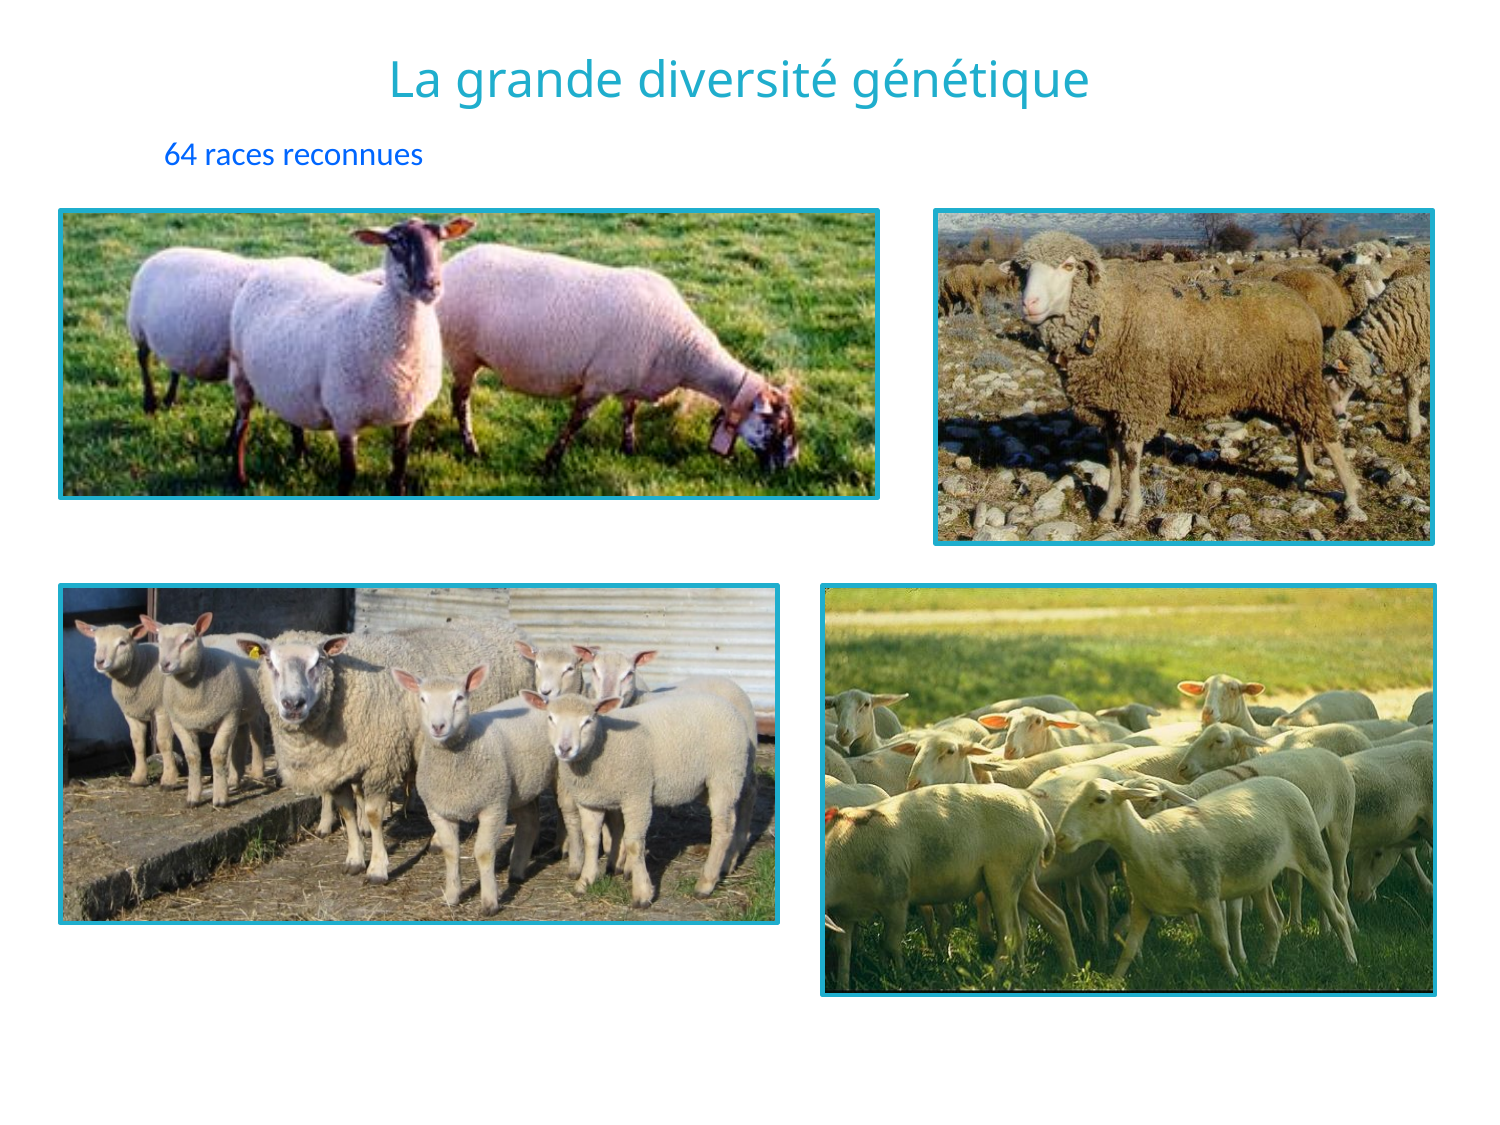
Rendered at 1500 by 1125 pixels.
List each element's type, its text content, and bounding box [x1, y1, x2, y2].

picture [824, 587, 1433, 993]
picture [62, 212, 876, 496]
picture [937, 212, 1431, 542]
title La grande diversité génétique [64, 19, 1415, 135]
text_box 64 races reconnues [74, 124, 513, 180]
picture [62, 587, 776, 921]
